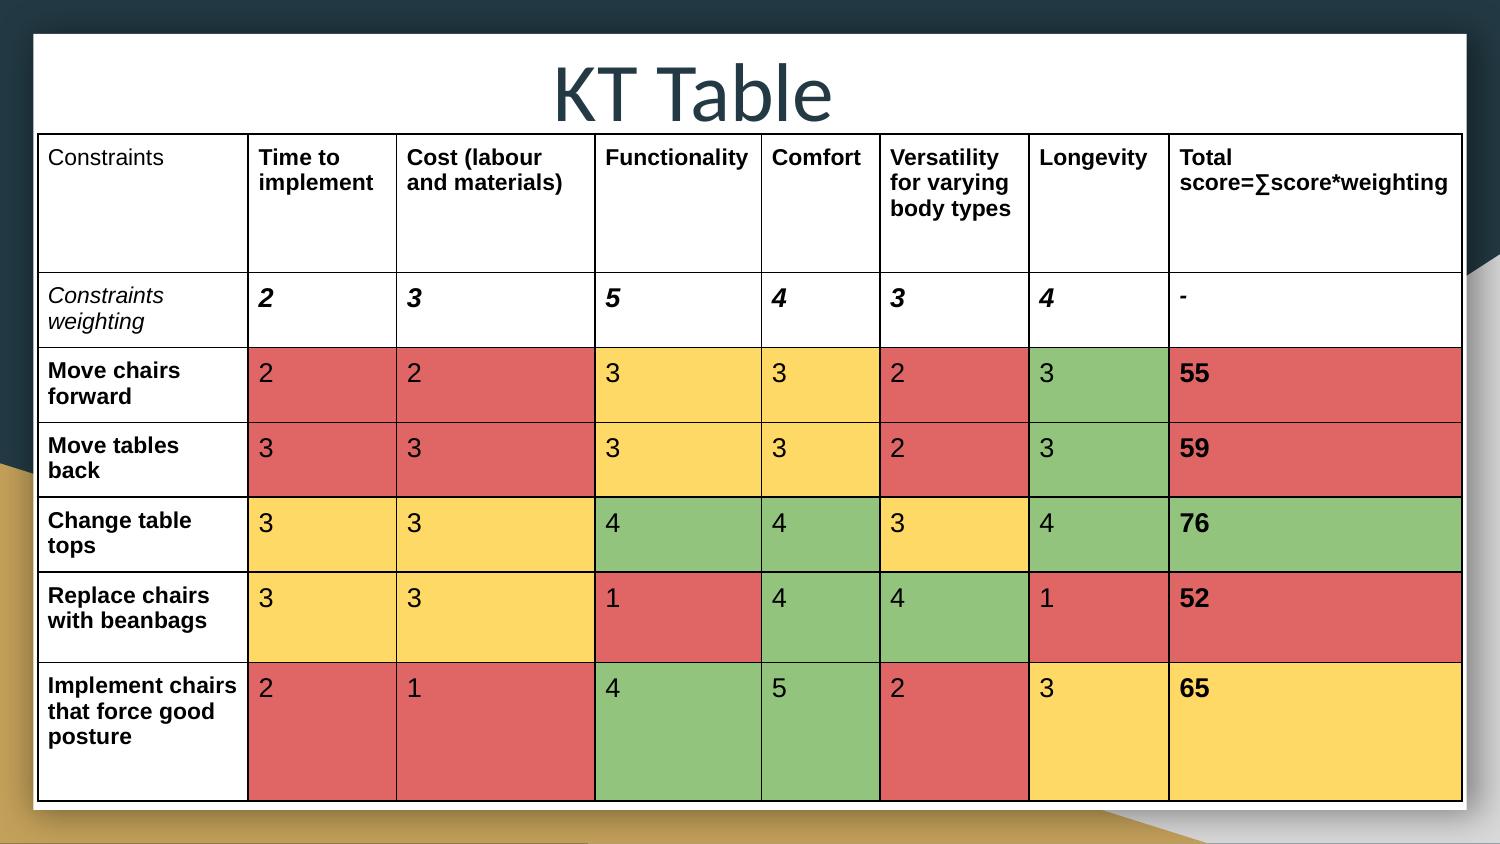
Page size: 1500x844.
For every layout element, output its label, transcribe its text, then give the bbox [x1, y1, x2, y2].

table_cell 59 [1170, 423, 1461, 496]
table_cell 2 [249, 663, 396, 800]
table_cell 5 [762, 663, 879, 800]
table_cell 3 [397, 498, 594, 571]
table_cell 4 [1030, 273, 1168, 347]
table_cell 1 [596, 573, 761, 662]
table_cell 5 [596, 273, 761, 347]
table_cell 2 [397, 348, 594, 422]
table_cell 3 [397, 273, 594, 347]
table_cell 76 [1170, 498, 1461, 571]
table_cell 4 [596, 663, 761, 800]
table_cell 55 [1170, 348, 1461, 422]
table_cell 1 [397, 663, 594, 800]
table_cell 2 [249, 348, 396, 422]
table_header Functionality [596, 153, 761, 272]
table_cell 3 [249, 573, 396, 662]
table_header Versatility for varying body types [881, 153, 1028, 272]
table_cell 4 [1030, 498, 1168, 571]
table_cell Constraints weighting [39, 273, 247, 347]
table_cell 2 [881, 423, 1028, 496]
text_box KT Table [538, 22, 1500, 153]
table_cell 3 [397, 423, 594, 496]
table_cell 2 [249, 273, 396, 347]
table_cell 3 [881, 498, 1028, 571]
table_cell 1 [1030, 573, 1168, 662]
table_cell Move tables back [39, 423, 247, 496]
table_cell 3 [1030, 423, 1168, 496]
table_cell 3 [1030, 348, 1168, 422]
table_cell 2 [881, 663, 1028, 800]
table_cell Change table tops [39, 498, 247, 571]
table_cell 4 [762, 498, 879, 571]
table_cell 3 [249, 423, 396, 496]
table_cell 4 [881, 573, 1028, 662]
table_cell 52 [1170, 573, 1461, 662]
table_cell 3 [596, 348, 761, 422]
table_header Constraints [39, 135, 247, 272]
table_cell - [1170, 273, 1461, 347]
table_cell 4 [762, 273, 879, 347]
table_cell 3 [1030, 663, 1168, 800]
table_cell 4 [596, 498, 761, 571]
table_cell Replace chairs with beanbags [39, 573, 247, 662]
table_header Longevity [1030, 153, 1168, 272]
table_cell 3 [881, 273, 1028, 347]
table_cell Move chairs forward [39, 348, 247, 422]
table_cell 4 [762, 573, 879, 662]
table_cell 3 [397, 573, 594, 662]
table_header Total score=∑score*weighting [1170, 153, 1461, 272]
table_header Time to implement [249, 135, 396, 272]
table_cell 3 [249, 498, 396, 571]
table_cell 3 [762, 423, 879, 496]
table_cell 3 [762, 348, 879, 422]
table_cell Implement chairs that force good posture [39, 663, 247, 800]
table_cell 3 [596, 423, 761, 496]
table_cell 2 [881, 348, 1028, 422]
table_cell 65 [1170, 663, 1461, 800]
table_header Cost (labour and materials) [397, 135, 594, 272]
table_header Comfort [762, 153, 879, 272]
